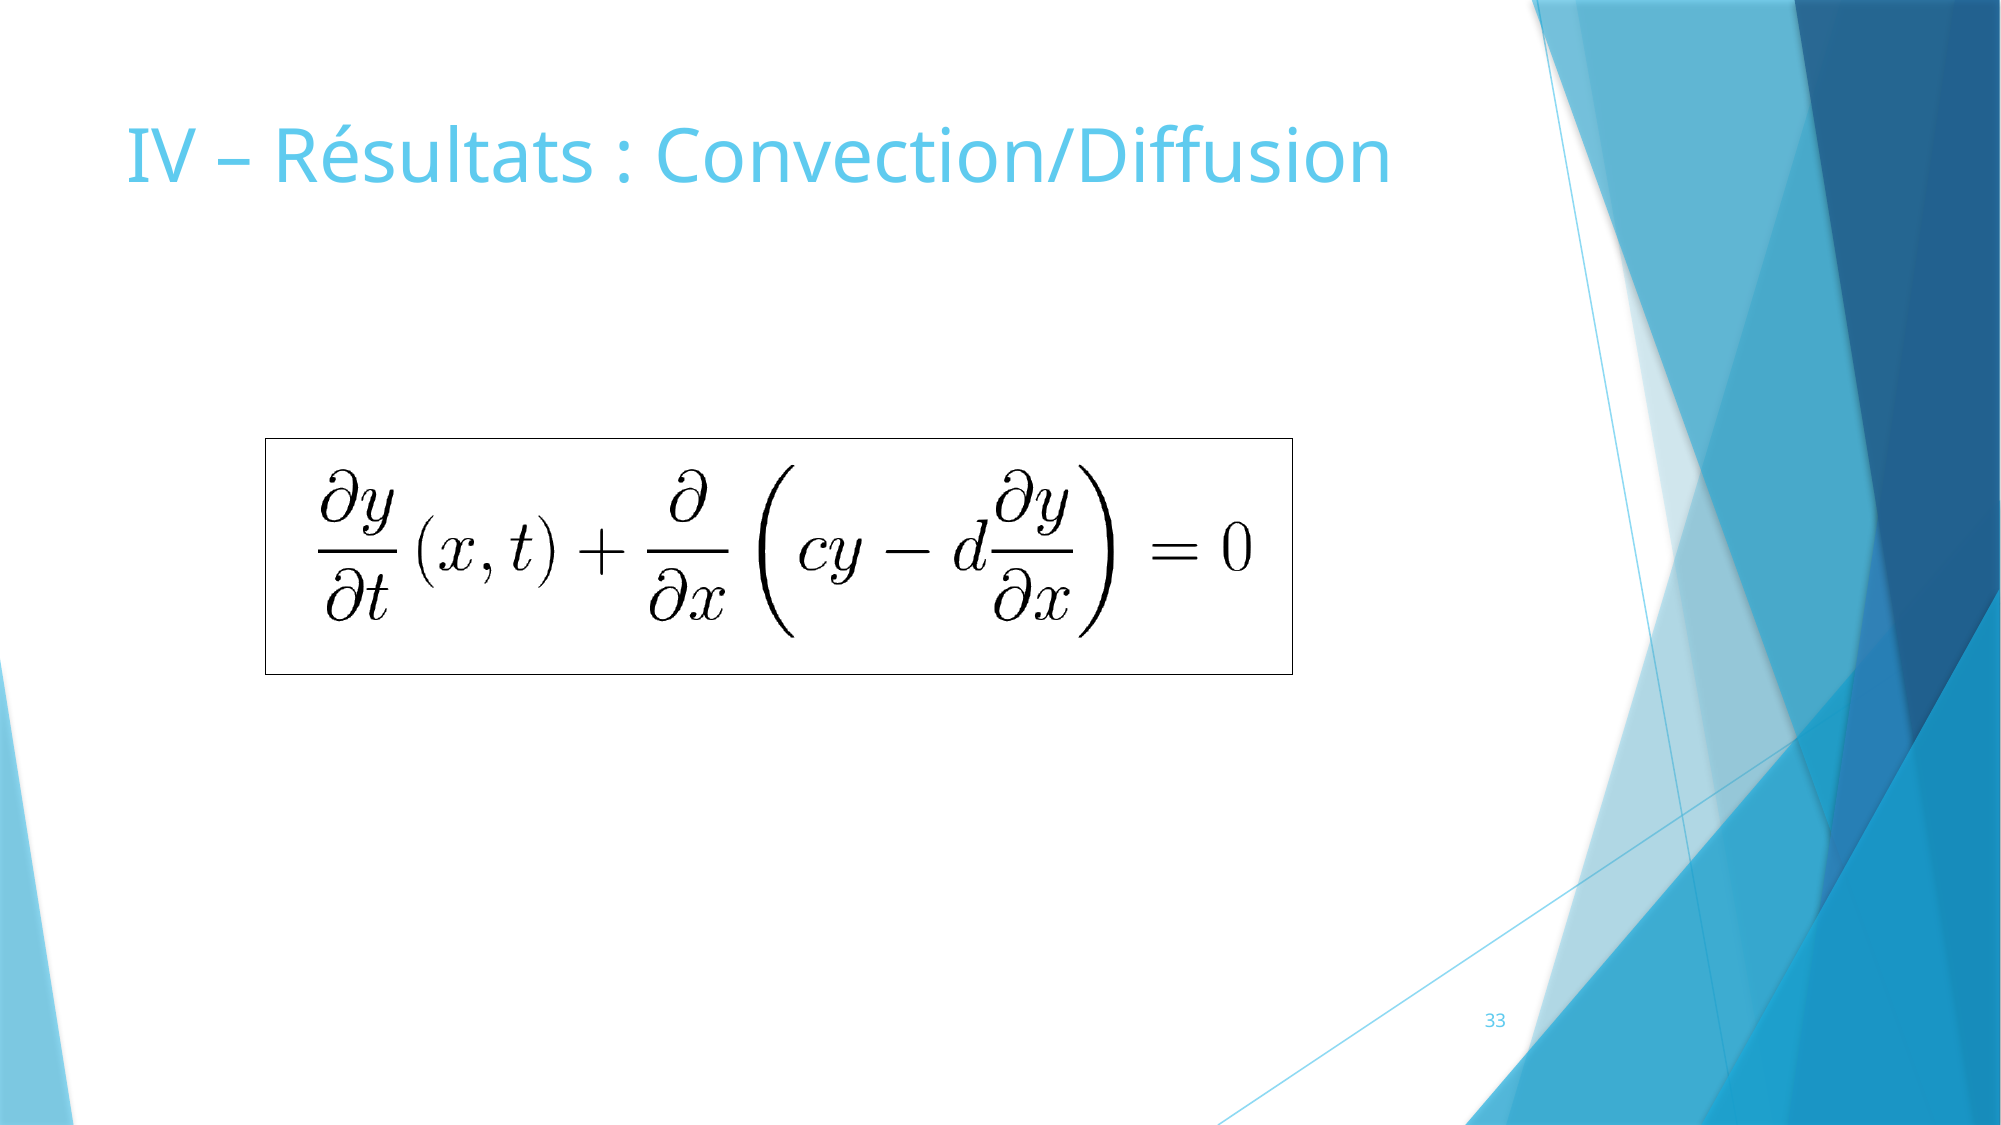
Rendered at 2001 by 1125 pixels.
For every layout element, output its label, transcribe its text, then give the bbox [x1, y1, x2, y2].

slide_number 33 [1409, 991, 1522, 1051]
picture [264, 437, 1293, 675]
title IV – Résultats : Convection/Diffusion [111, 99, 1522, 317]
